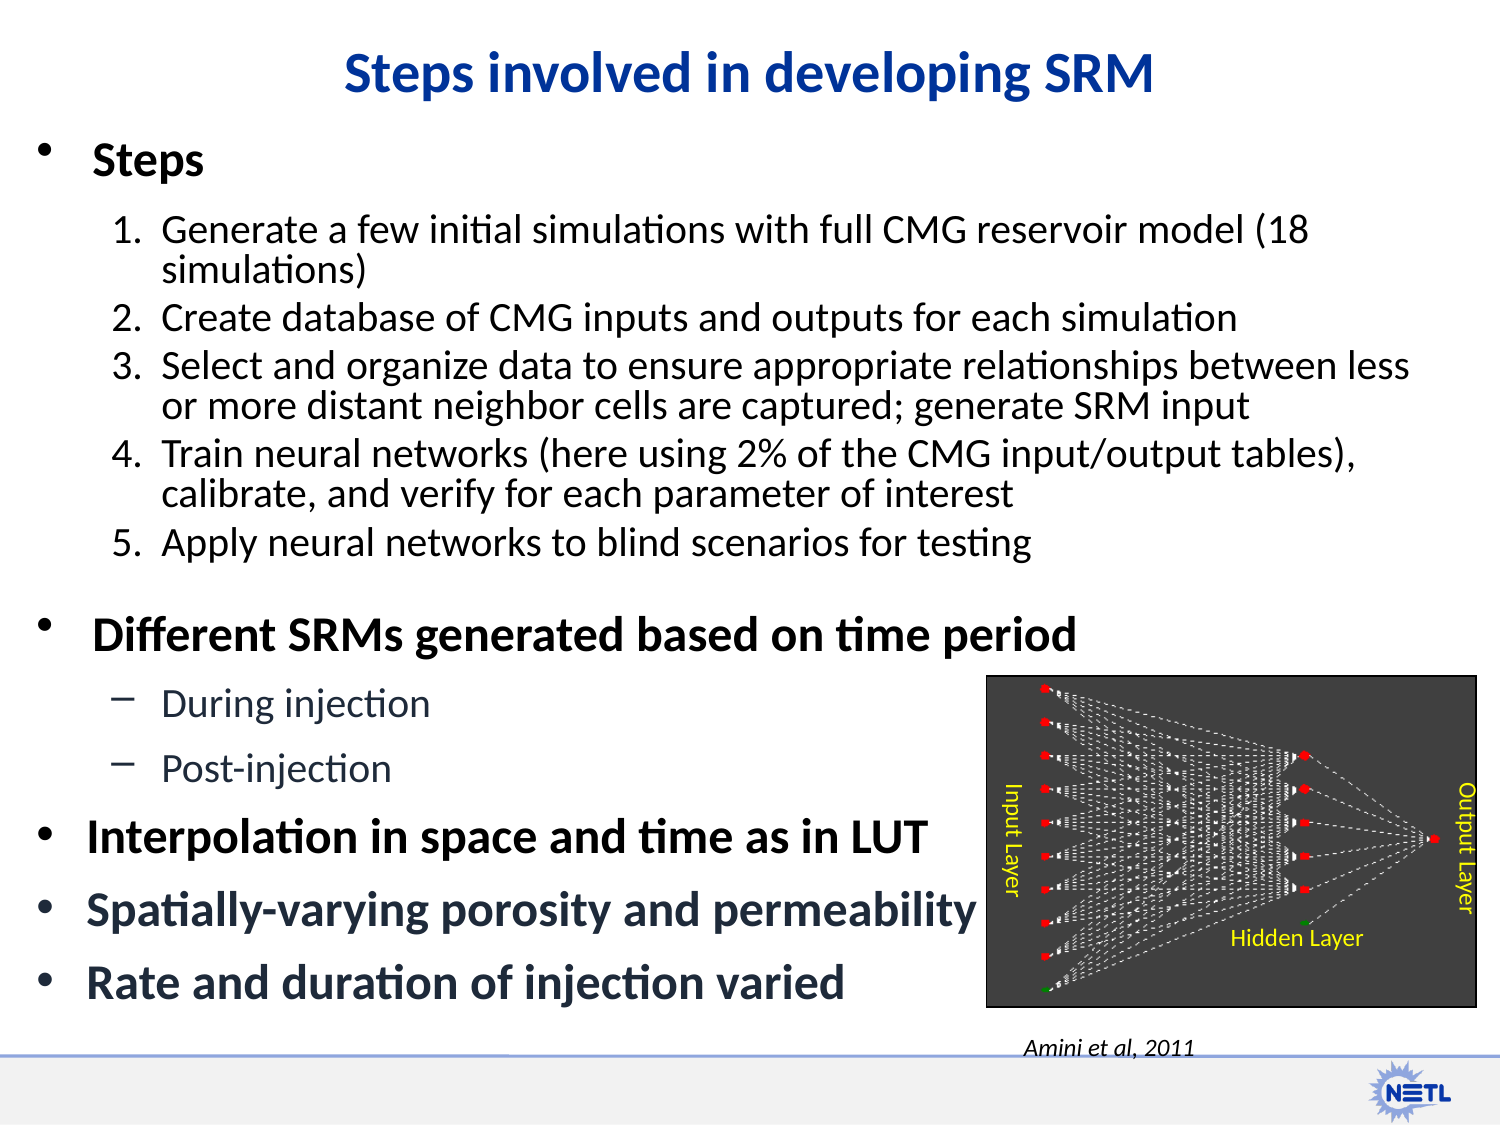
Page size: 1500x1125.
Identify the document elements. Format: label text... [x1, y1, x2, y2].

text_box Amini et al, 2011 [1009, 1024, 1430, 1069]
text_box Steps Generate a few initial simulations with full CMG reservoir model (18 simulations) Create database of CMG inputs and outputs for each simulation Select and organize data to ensure appropriate relationships between less or more distant neighbor cells are captured; generate SRM input Train neural networks (here using 2% of the CMG input/output tables), calibrate, and verify for each parameter of interest Apply neural networks to blind scenarios for testing Different SRMs generated based on time period During injection Post-injection Interpolation in space and time as in LUT Spatially-varying porosity and permeability Rate and duration of injection varied [21, 130, 1471, 1053]
title Steps involved in developing SRM [75, 26, 1425, 123]
picture [1368, 1060, 1451, 1123]
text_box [982, 676, 1493, 1010]
